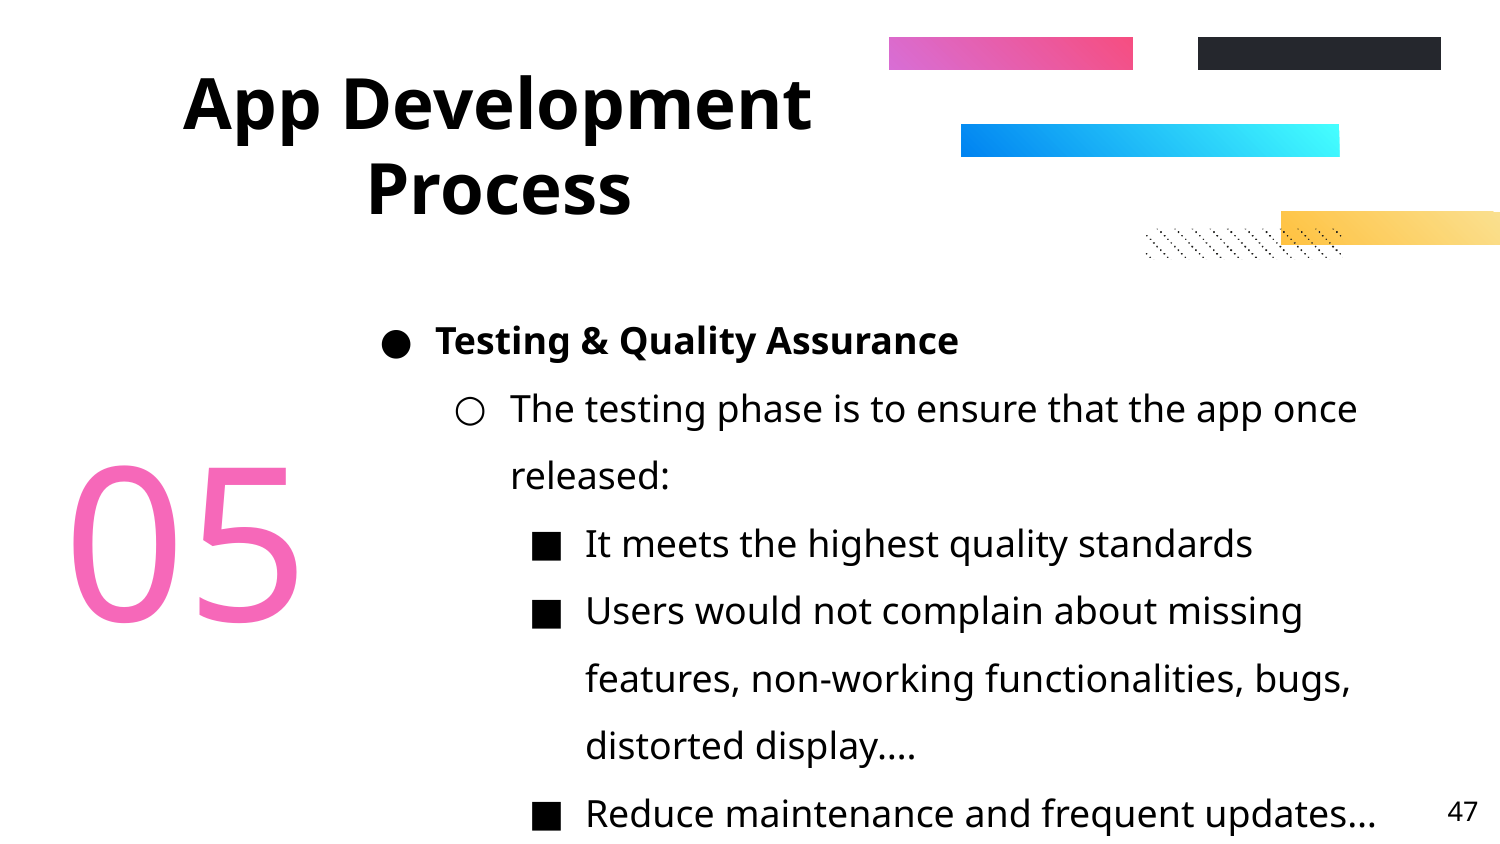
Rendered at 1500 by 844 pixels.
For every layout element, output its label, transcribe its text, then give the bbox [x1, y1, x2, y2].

slide_number ‹#› [1403, 779, 1494, 844]
title App Development Process [39, 37, 959, 251]
text_box 05 [48, 359, 346, 679]
subtitle Testing & Quality Assurance The testing phase is to ensure that the app once released: It meets the highest quality standards Users would not complain about missing features, non-working functionalities, bugs, distorted display…. Reduce maintenance and frequent updates… [345, 279, 1475, 776]
picture [1144, 228, 1343, 260]
